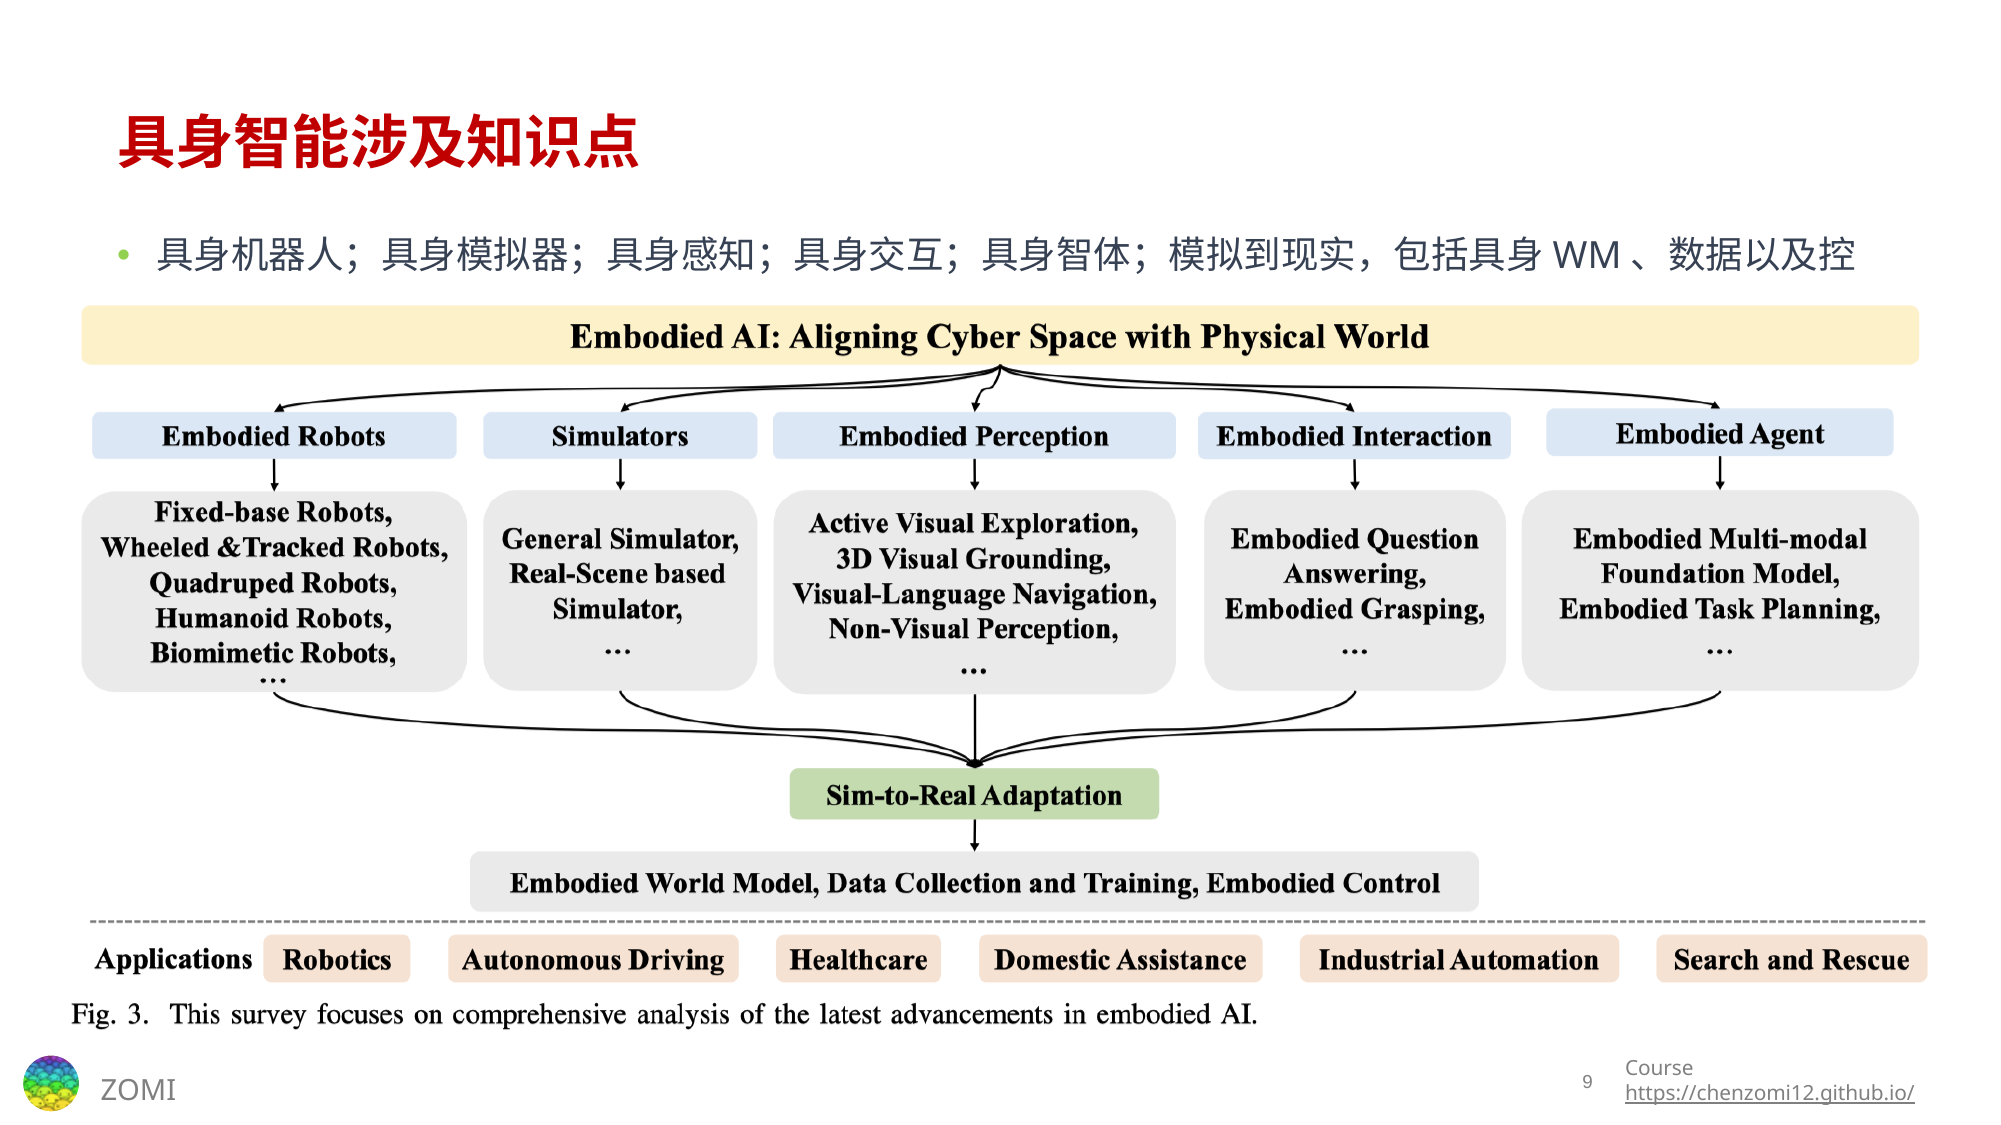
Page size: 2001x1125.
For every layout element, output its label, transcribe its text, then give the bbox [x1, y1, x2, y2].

list 具身机器人；具身模拟器；具身感知；具身交互；具身智体；模拟到现实，包括具身WM、数据以及控制。 [102, 201, 1901, 289]
picture [53, 291, 1947, 1040]
picture [24, 1056, 78, 1111]
title 具身智能涉及知识点 [102, 91, 1901, 189]
